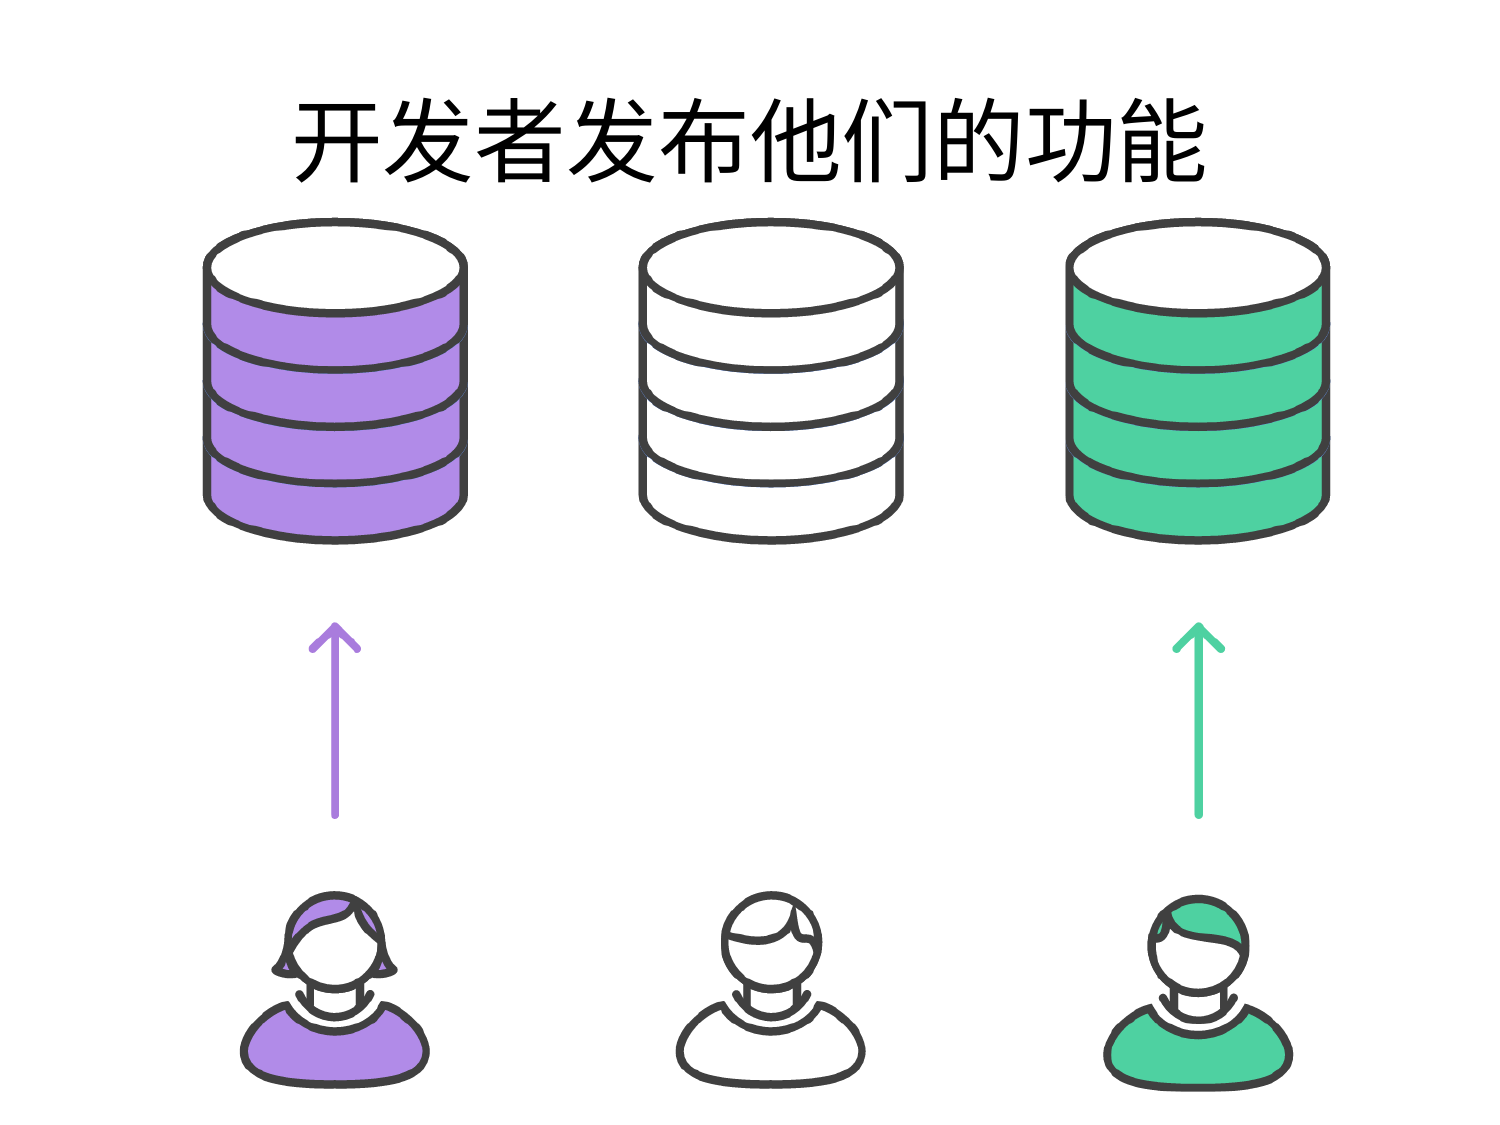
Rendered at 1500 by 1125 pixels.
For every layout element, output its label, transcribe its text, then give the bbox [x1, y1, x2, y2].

picture [170, 207, 1341, 1093]
title 开发者发布他们的功能 [75, 45, 1425, 233]
